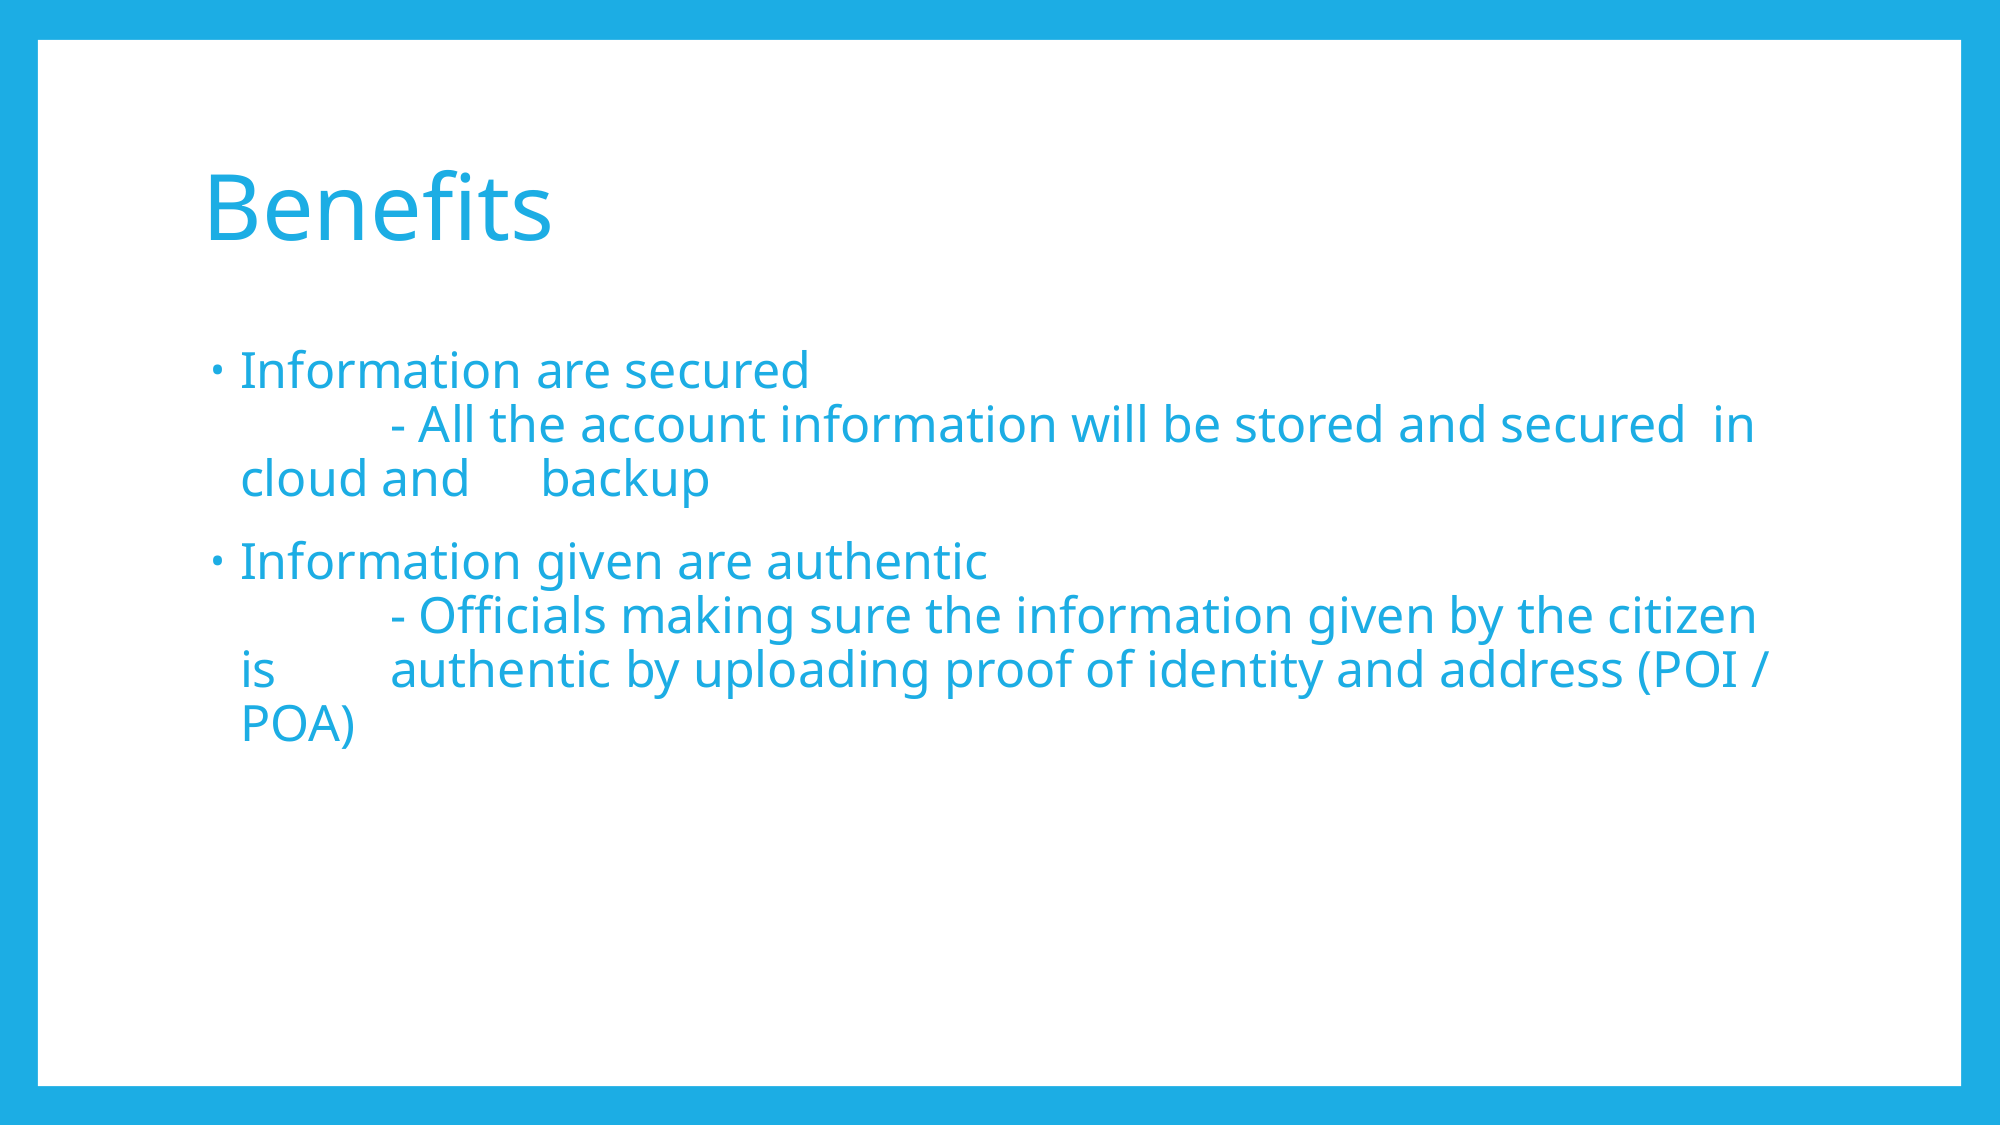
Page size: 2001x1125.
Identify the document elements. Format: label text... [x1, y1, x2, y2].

list Information are secured - All the account information will be stored and secured in cloud and backup Information given are authentic - Officials making sure the information given by the citizen is authentic by uploading proof of identity and address (POI / POA) [187, 337, 1808, 1000]
title Benefits [187, 99, 1808, 323]
